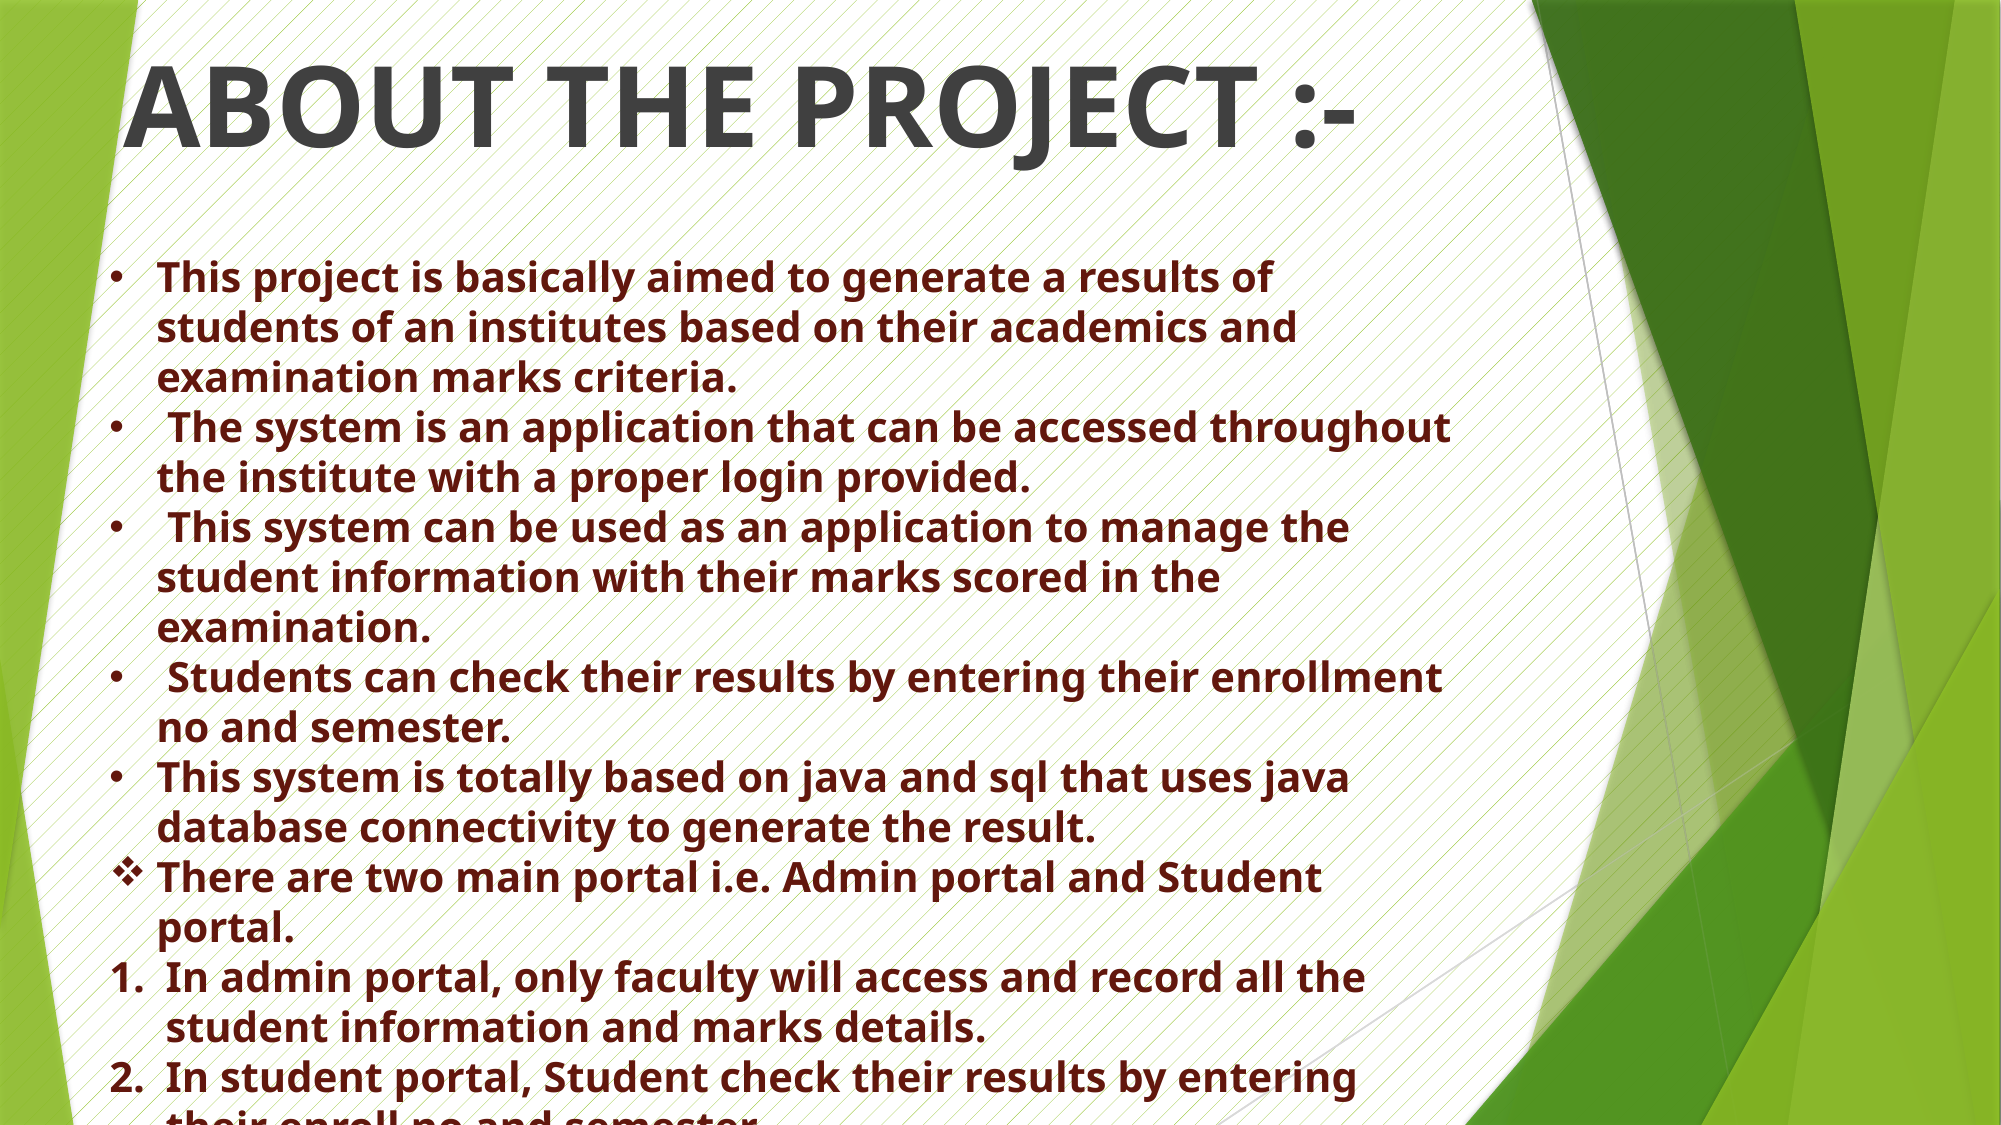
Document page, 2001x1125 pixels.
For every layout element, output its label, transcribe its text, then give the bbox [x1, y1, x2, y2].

text_box ABOUT THE PROJECT :- [108, 27, 1374, 178]
text_box This project is basically aimed to generate a results of students of an institutes based on their academics and examination marks criteria. The system is an application that can be accessed throughout the institute with a proper login provided. This system can be used as an application to manage the student information with their marks scored in the examination. Students can check their results by entering their enrollment no and semester. This system is totally based on java and sql that uses java database connectivity to generate the result. There are two main portal i.e. Admin portal and Student portal. In admin portal, only faculty will access and record all the student information and marks details. In student portal, Student check their results by entering their enroll no and semester. [94, 243, 1476, 1125]
